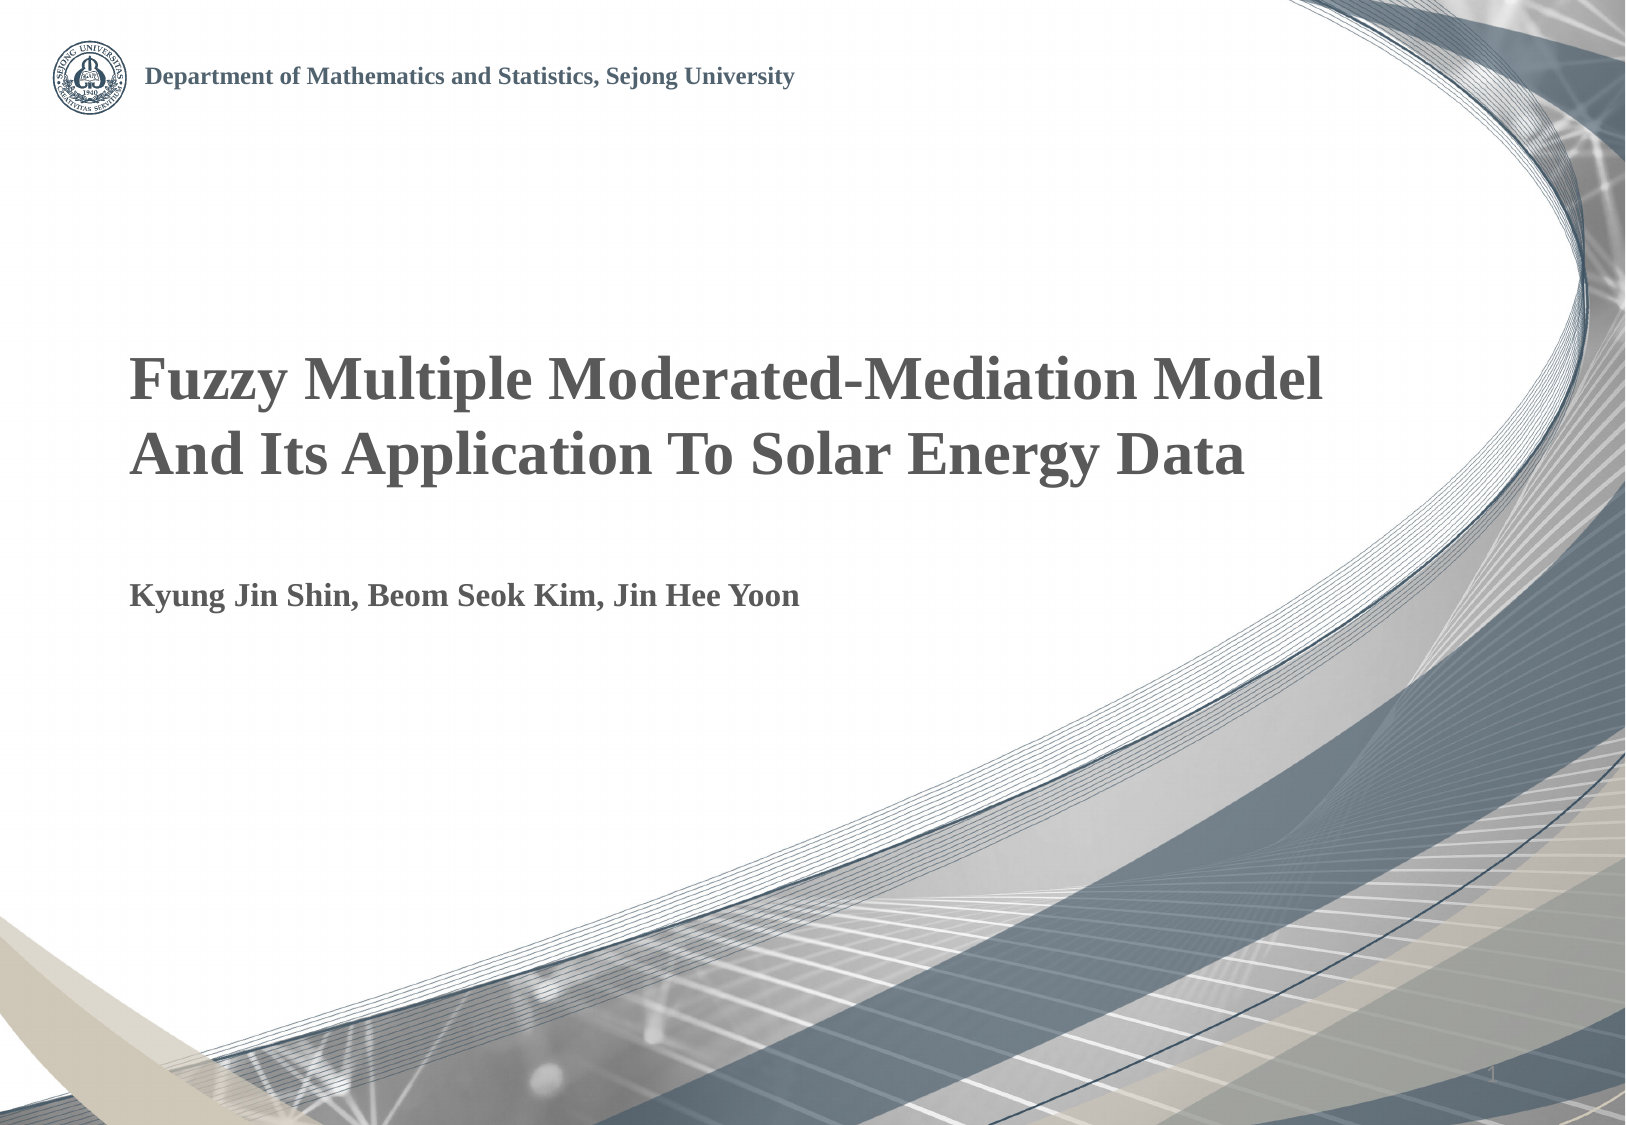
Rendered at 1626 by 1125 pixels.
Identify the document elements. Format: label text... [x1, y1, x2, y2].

text_box Fuzzy Multiple Moderated-Mediation Model And Its Application To Solar Energy Data [114, 330, 1434, 495]
slide_number 1 [1147, 1042, 1514, 1103]
text_box Kyung Jin Shin, Beom Seok Kim, Jin Hee Yoon [114, 565, 889, 621]
picture [0, 0, 1626, 1125]
text_box Department of Mathematics and Statistics, Sejong University [130, 52, 945, 97]
